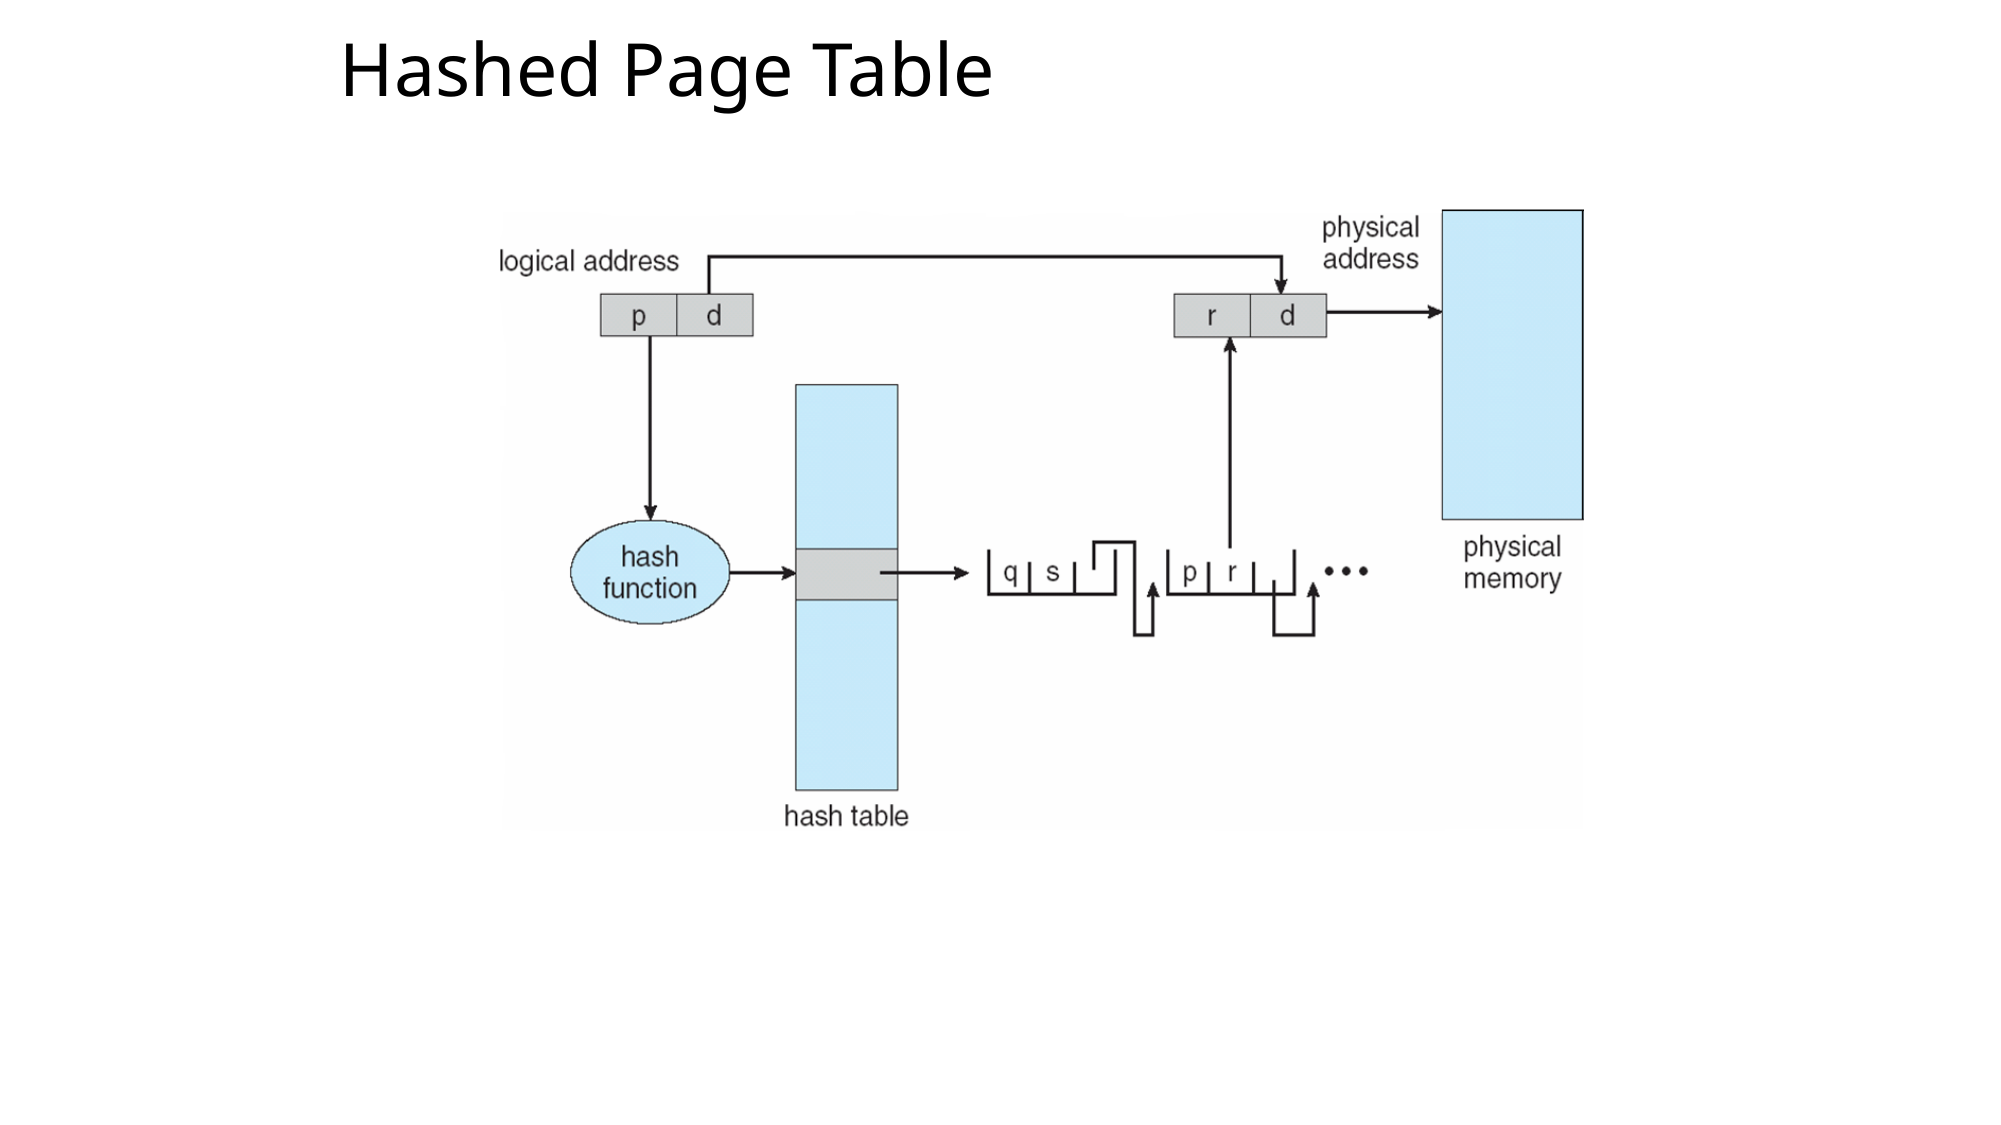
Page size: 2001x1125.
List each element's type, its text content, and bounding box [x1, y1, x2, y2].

title Hashed Page Table [324, 24, 1675, 120]
picture [498, 209, 1584, 836]
